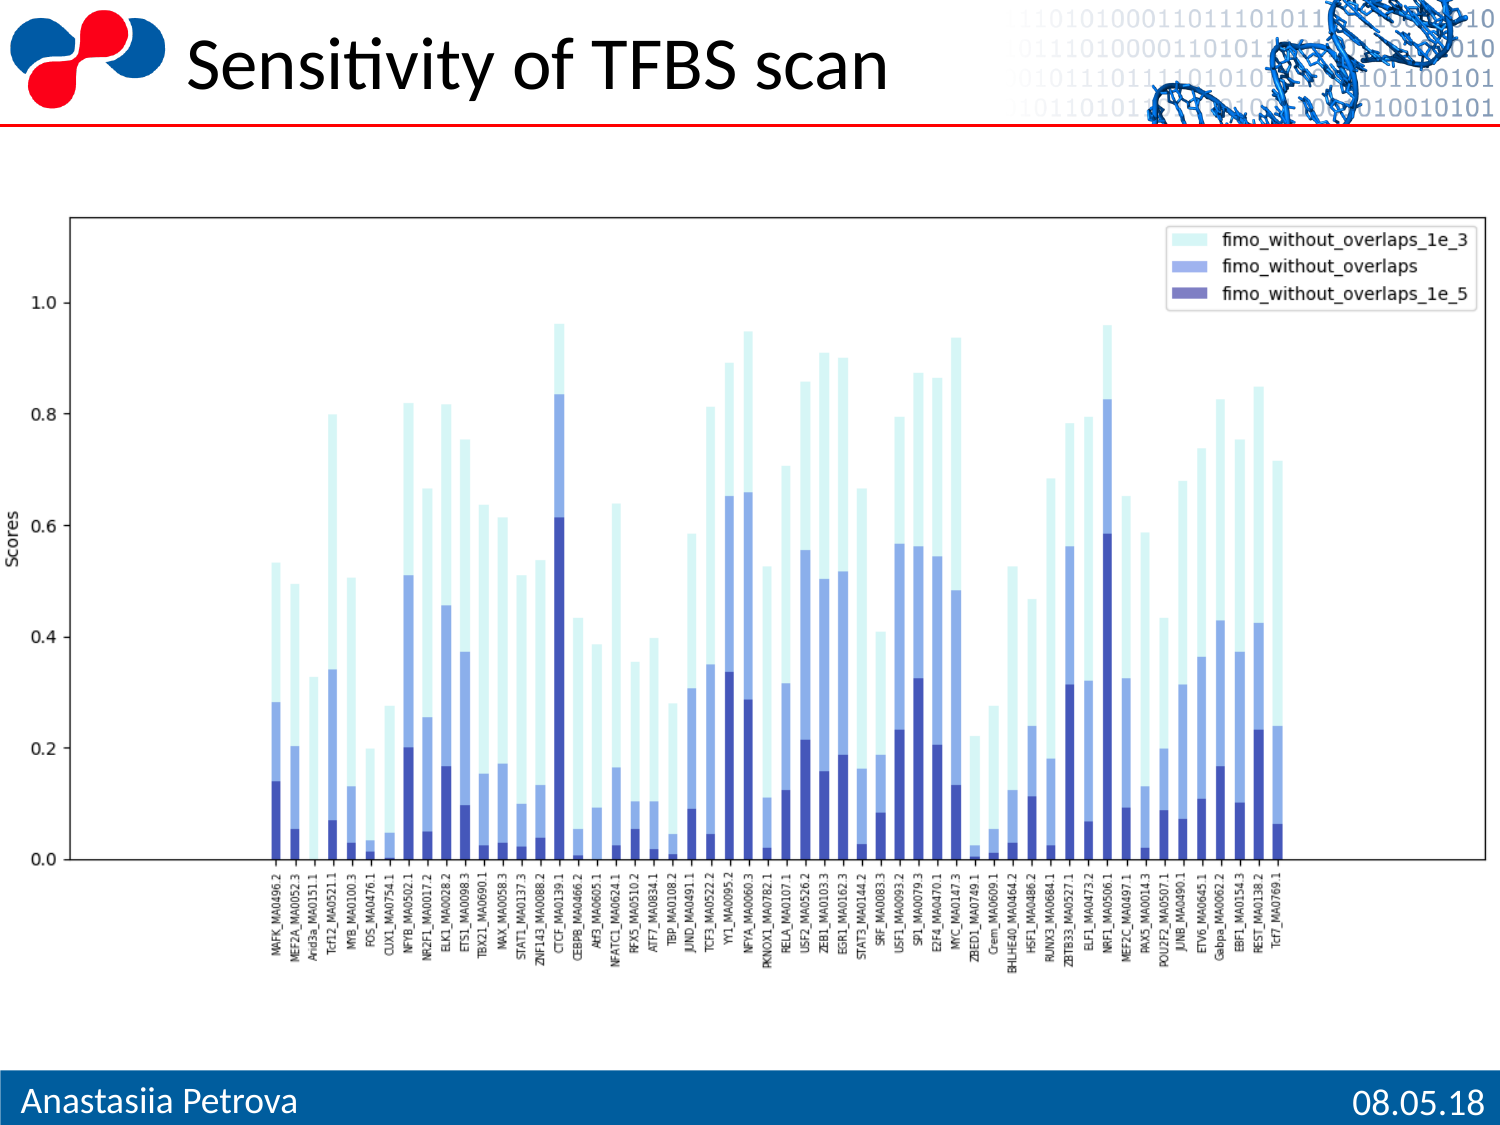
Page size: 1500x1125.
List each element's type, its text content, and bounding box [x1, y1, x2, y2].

picture [0, 8, 175, 110]
picture [986, 0, 1500, 124]
list Sensitivity of TFBS scan [171, 7, 1010, 102]
picture [0, 184, 1500, 997]
